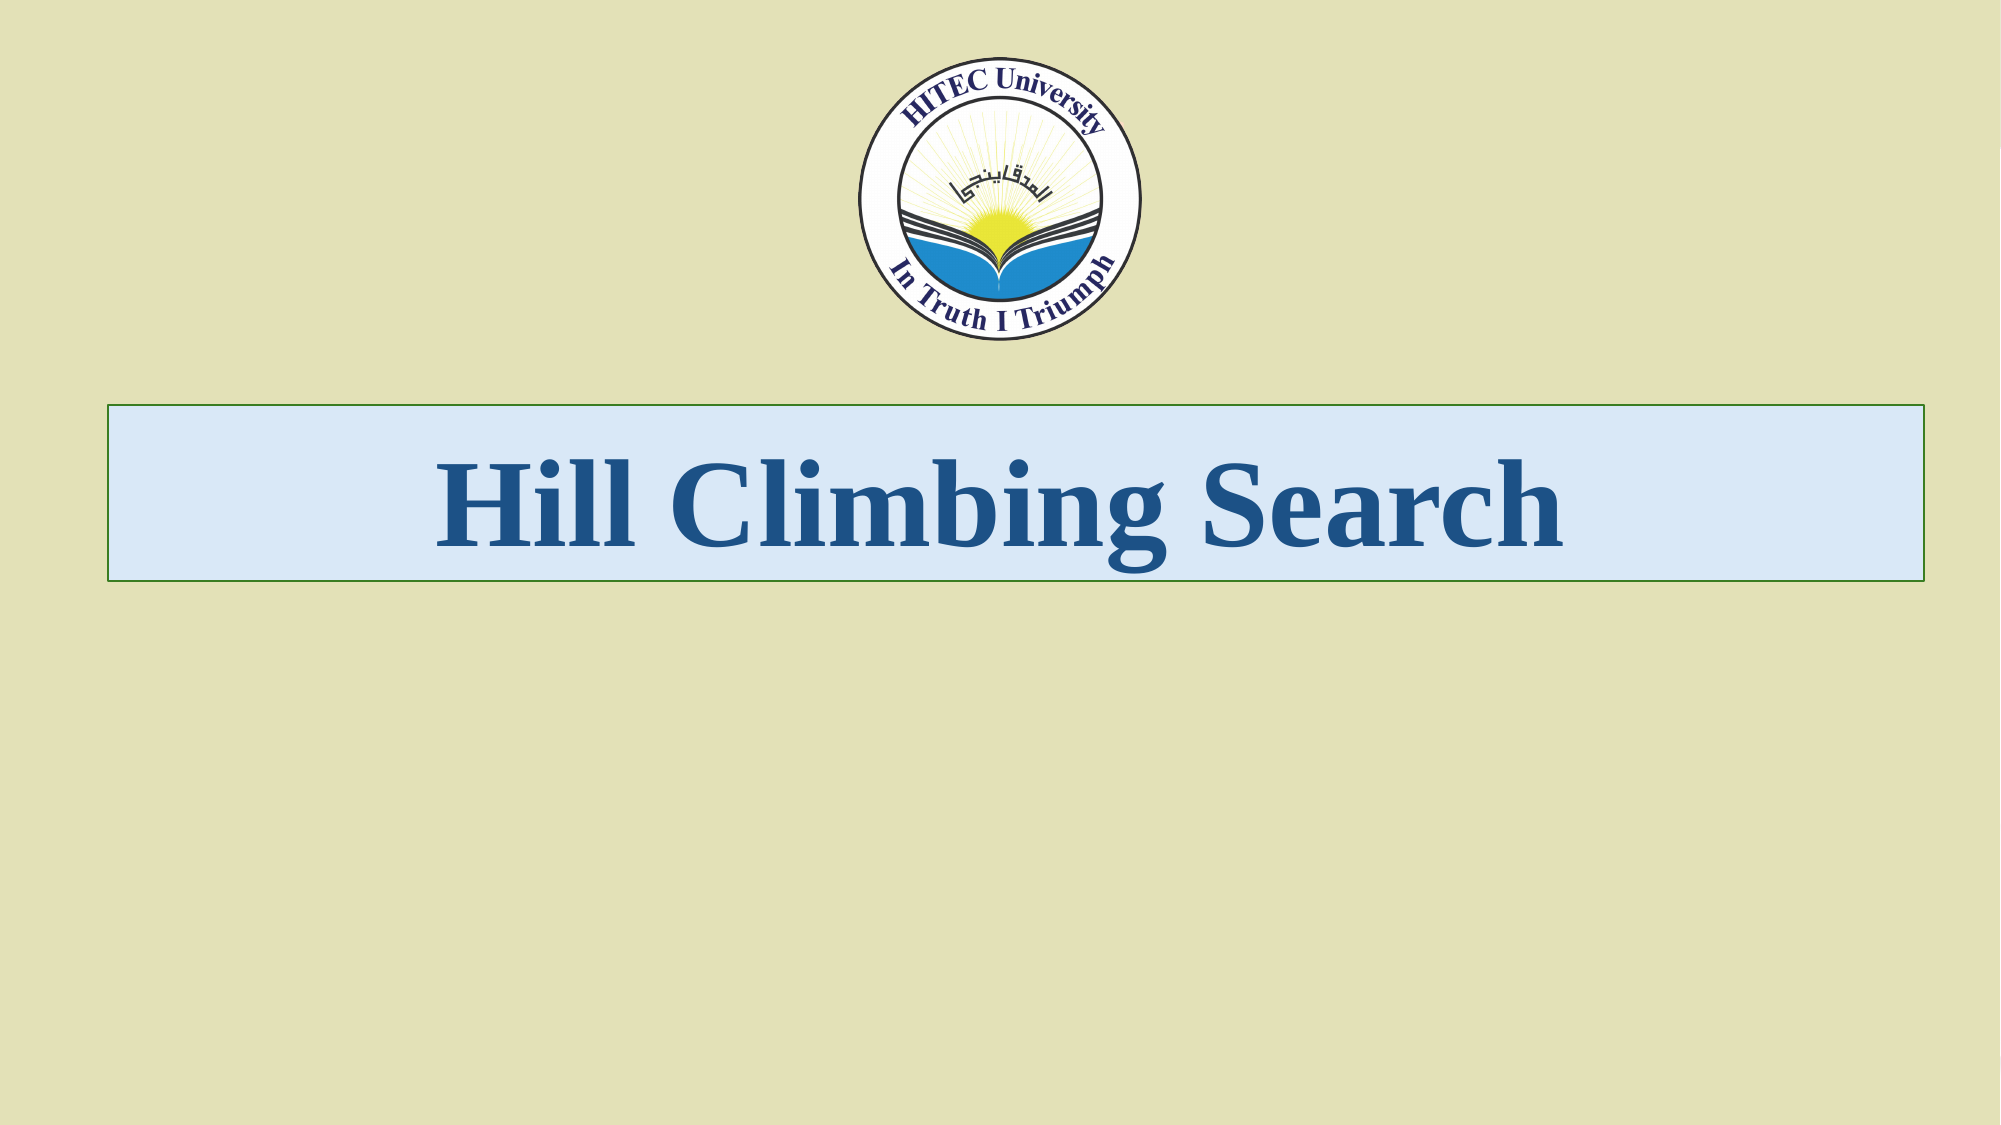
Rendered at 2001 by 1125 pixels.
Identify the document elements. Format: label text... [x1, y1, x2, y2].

title Hill Climbing Search [107, 404, 1925, 582]
picture [858, 57, 1142, 341]
